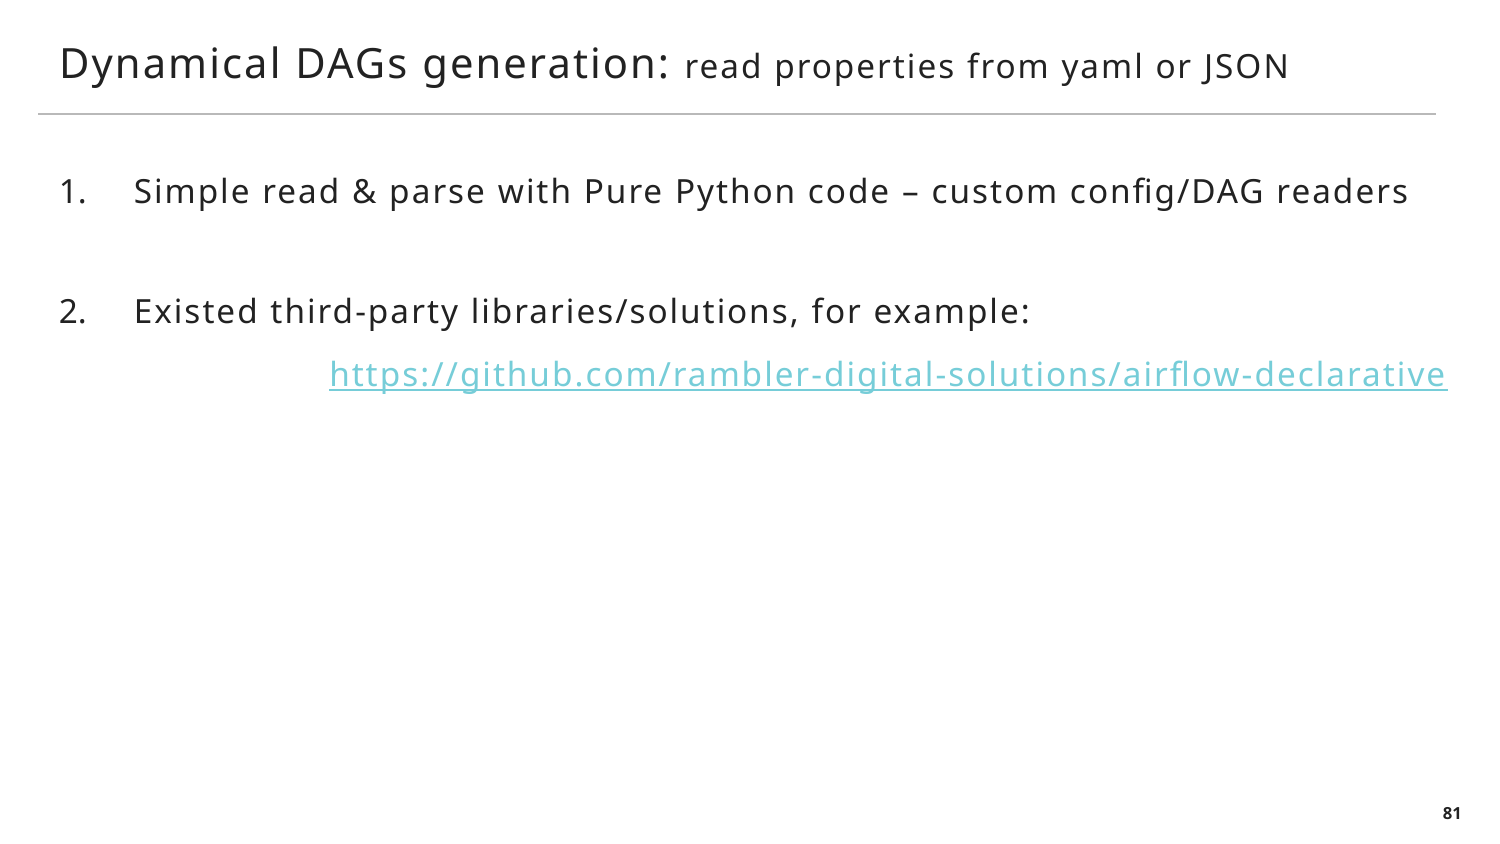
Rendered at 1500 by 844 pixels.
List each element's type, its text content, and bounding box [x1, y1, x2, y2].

text_box 81 [1236, 791, 1462, 844]
text_box Simple read & parse with Pure Python code – custom config/DAG readers Existed third-party libraries/solutions, for example: https://github.com/rambler-digital-solutions/airflow-declarative [59, 171, 854, 377]
title Dynamical DAGs generation: read properties from yaml or JSON [59, 37, 1442, 87]
